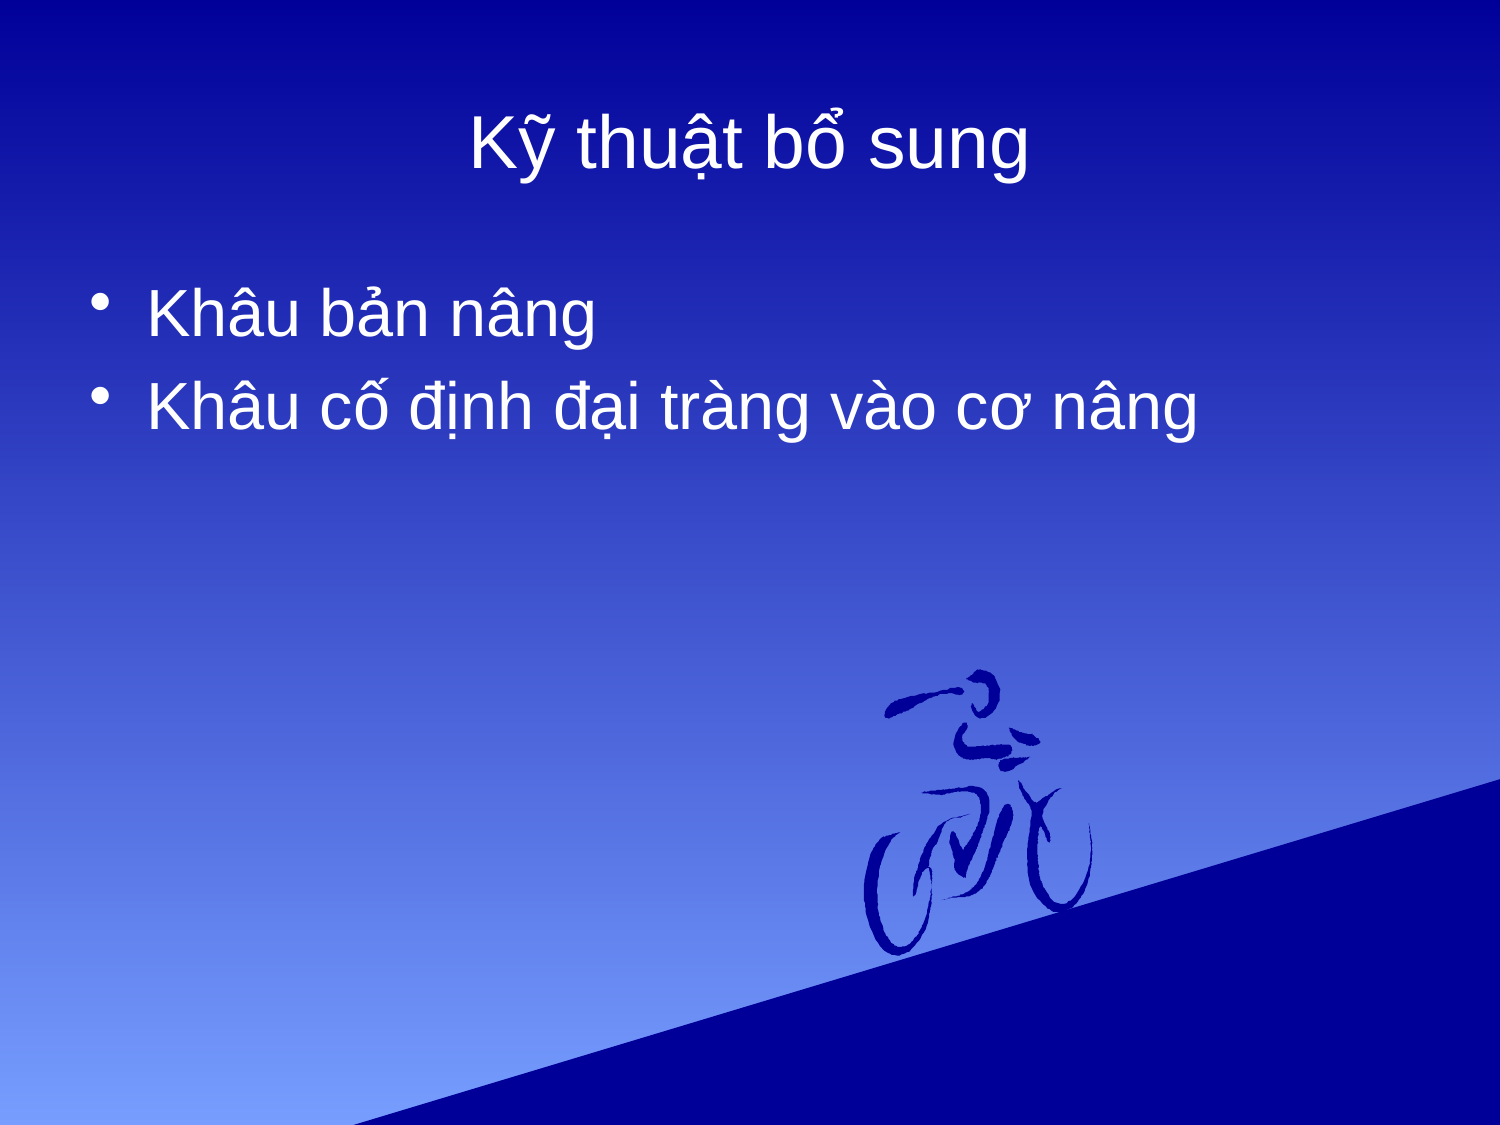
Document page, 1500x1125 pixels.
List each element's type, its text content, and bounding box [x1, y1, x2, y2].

list Khâu bản nâng Khâu cố định đại tràng vào cơ nâng [74, 262, 1426, 1006]
title Kỹ thuật bổ sung [74, 44, 1426, 233]
